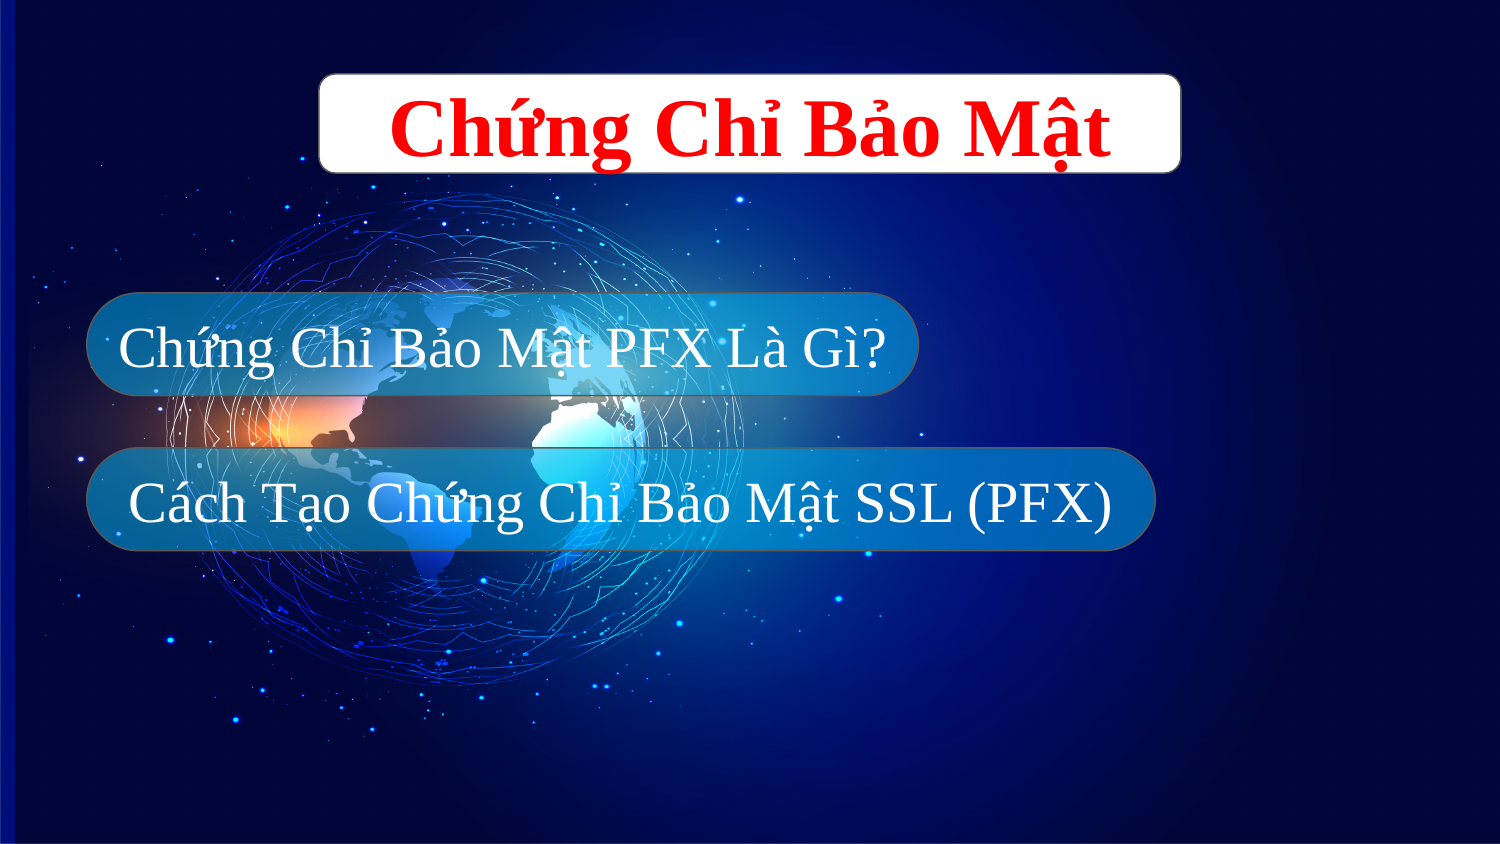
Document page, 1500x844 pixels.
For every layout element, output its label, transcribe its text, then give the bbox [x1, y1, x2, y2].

text_box Cách Tạo Chứng Chỉ Bảo Mật SSL (PFX) [86, 447, 1156, 551]
picture [0, 0, 1500, 844]
text_box Chứng Chỉ Bảo Mật PFX Là Gì? [86, 292, 919, 396]
text_box Chứng Chỉ Bảo Mật [318, 73, 1181, 174]
